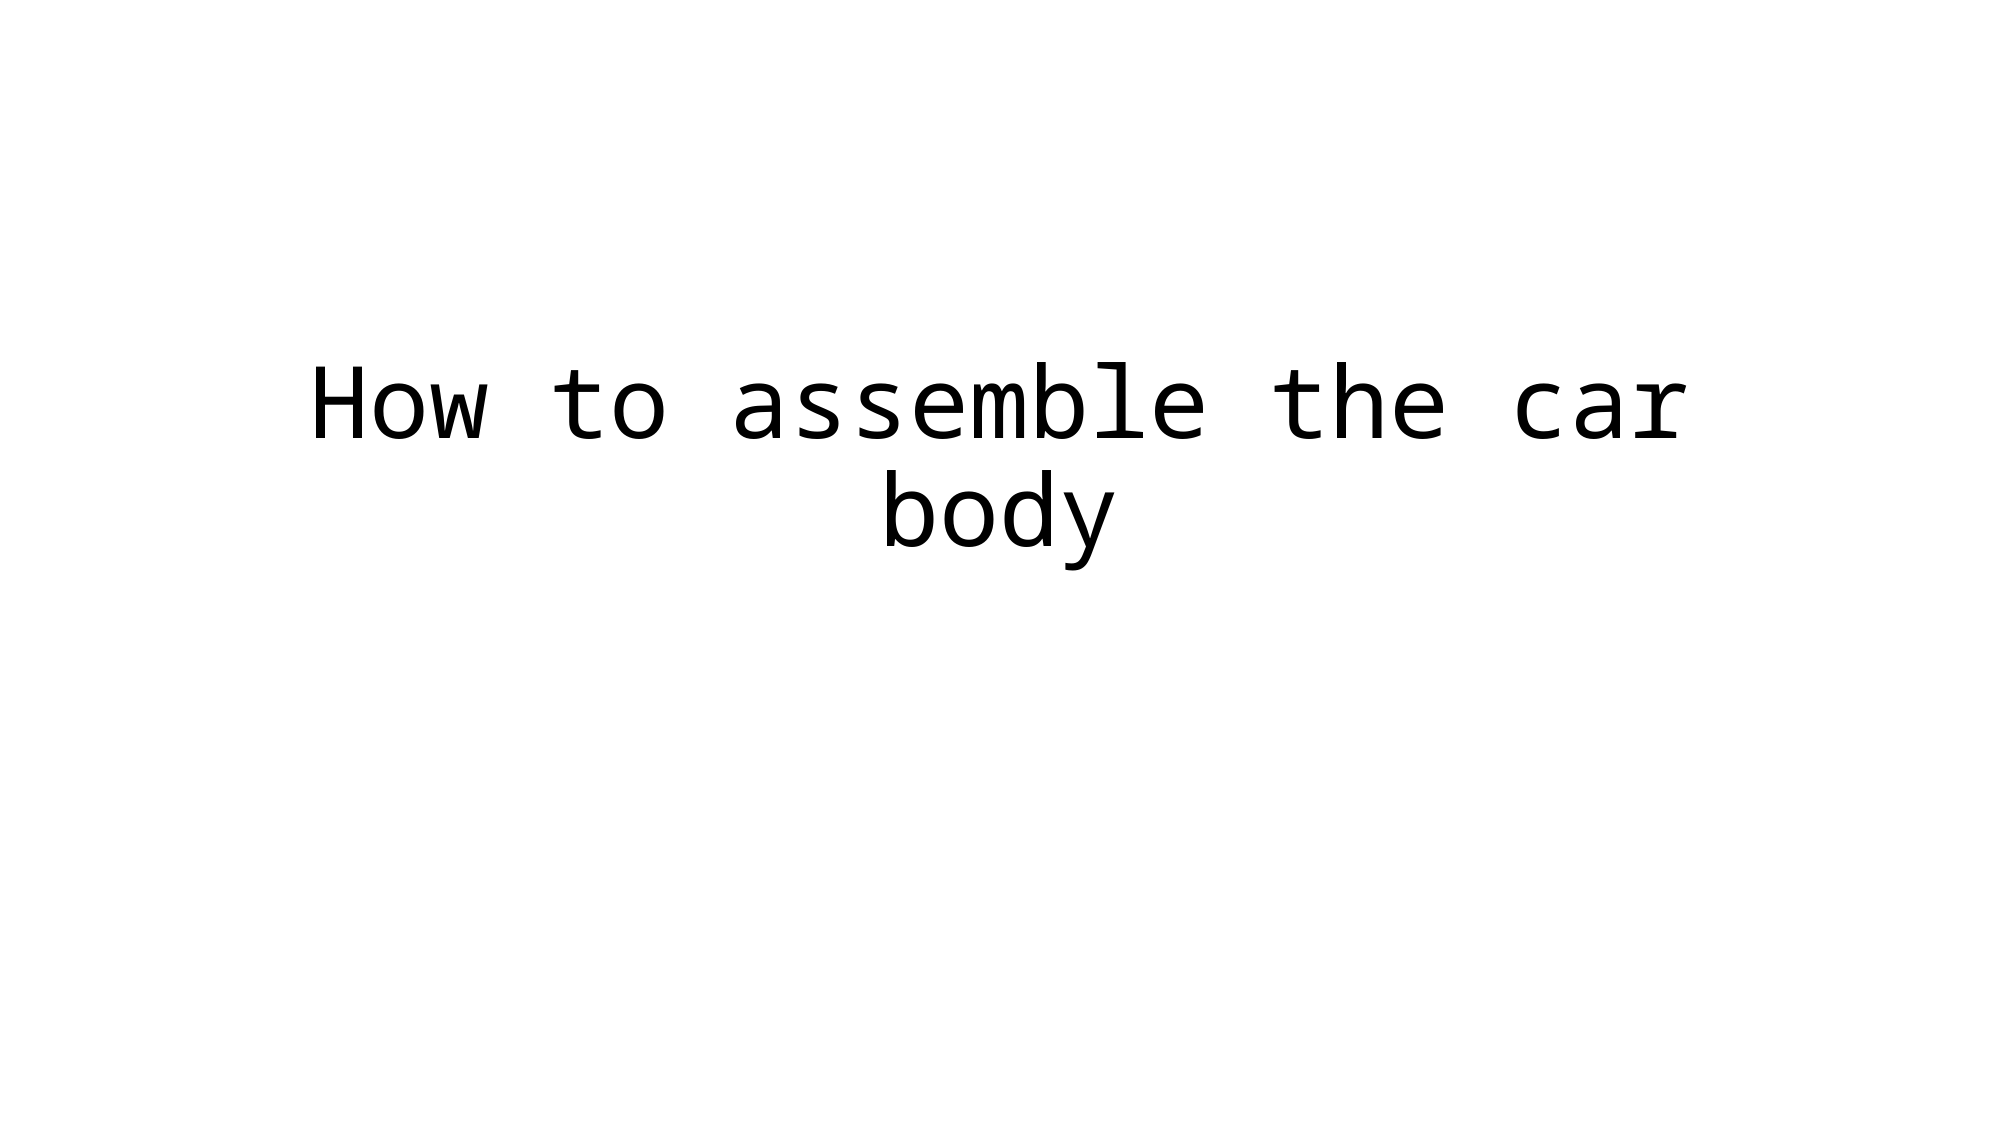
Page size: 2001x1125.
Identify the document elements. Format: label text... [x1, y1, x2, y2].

title How to assemble the car body [249, 184, 1750, 576]
